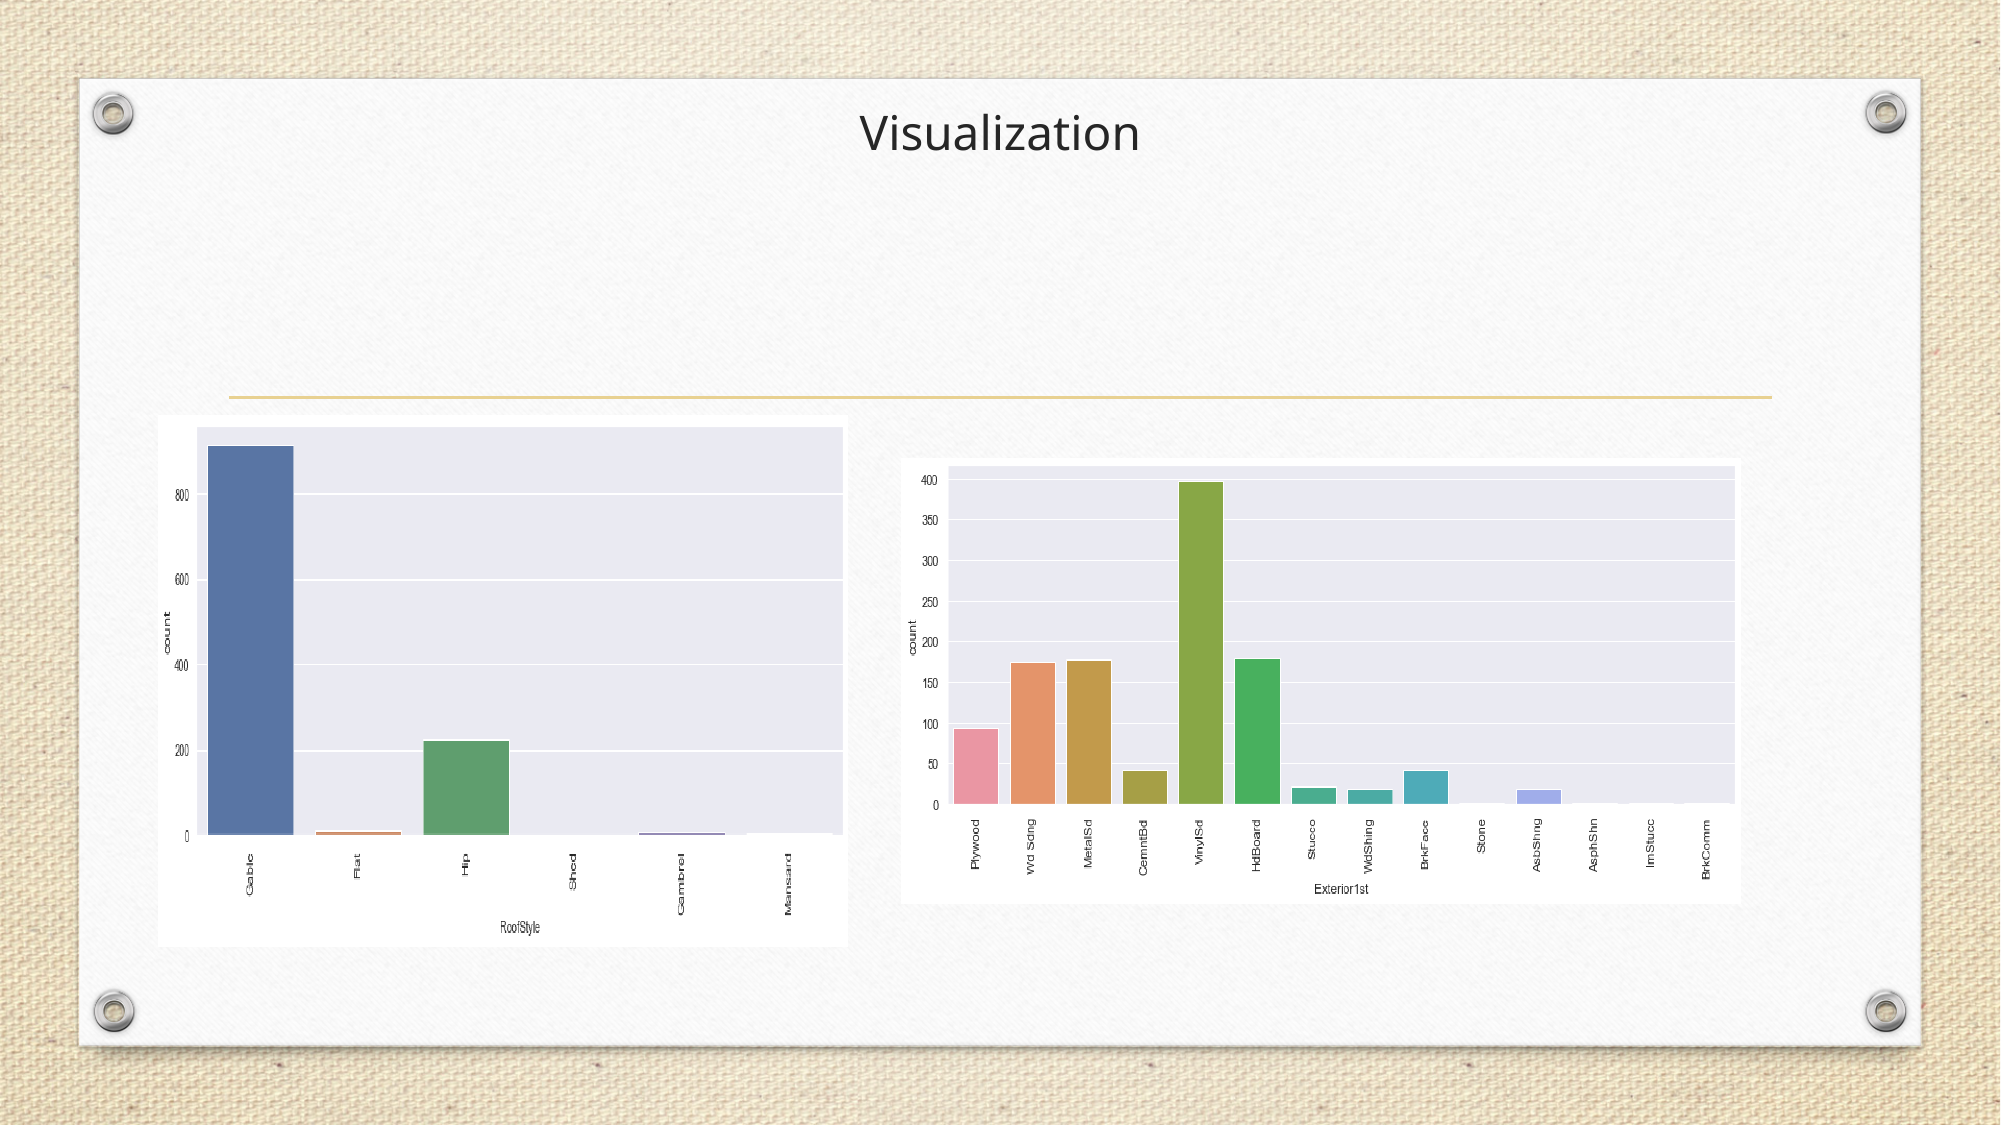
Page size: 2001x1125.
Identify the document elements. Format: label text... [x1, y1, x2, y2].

title Visualization [175, 95, 1826, 168]
picture [0, 0, 2001, 1125]
text_box [175, 311, 1826, 1013]
